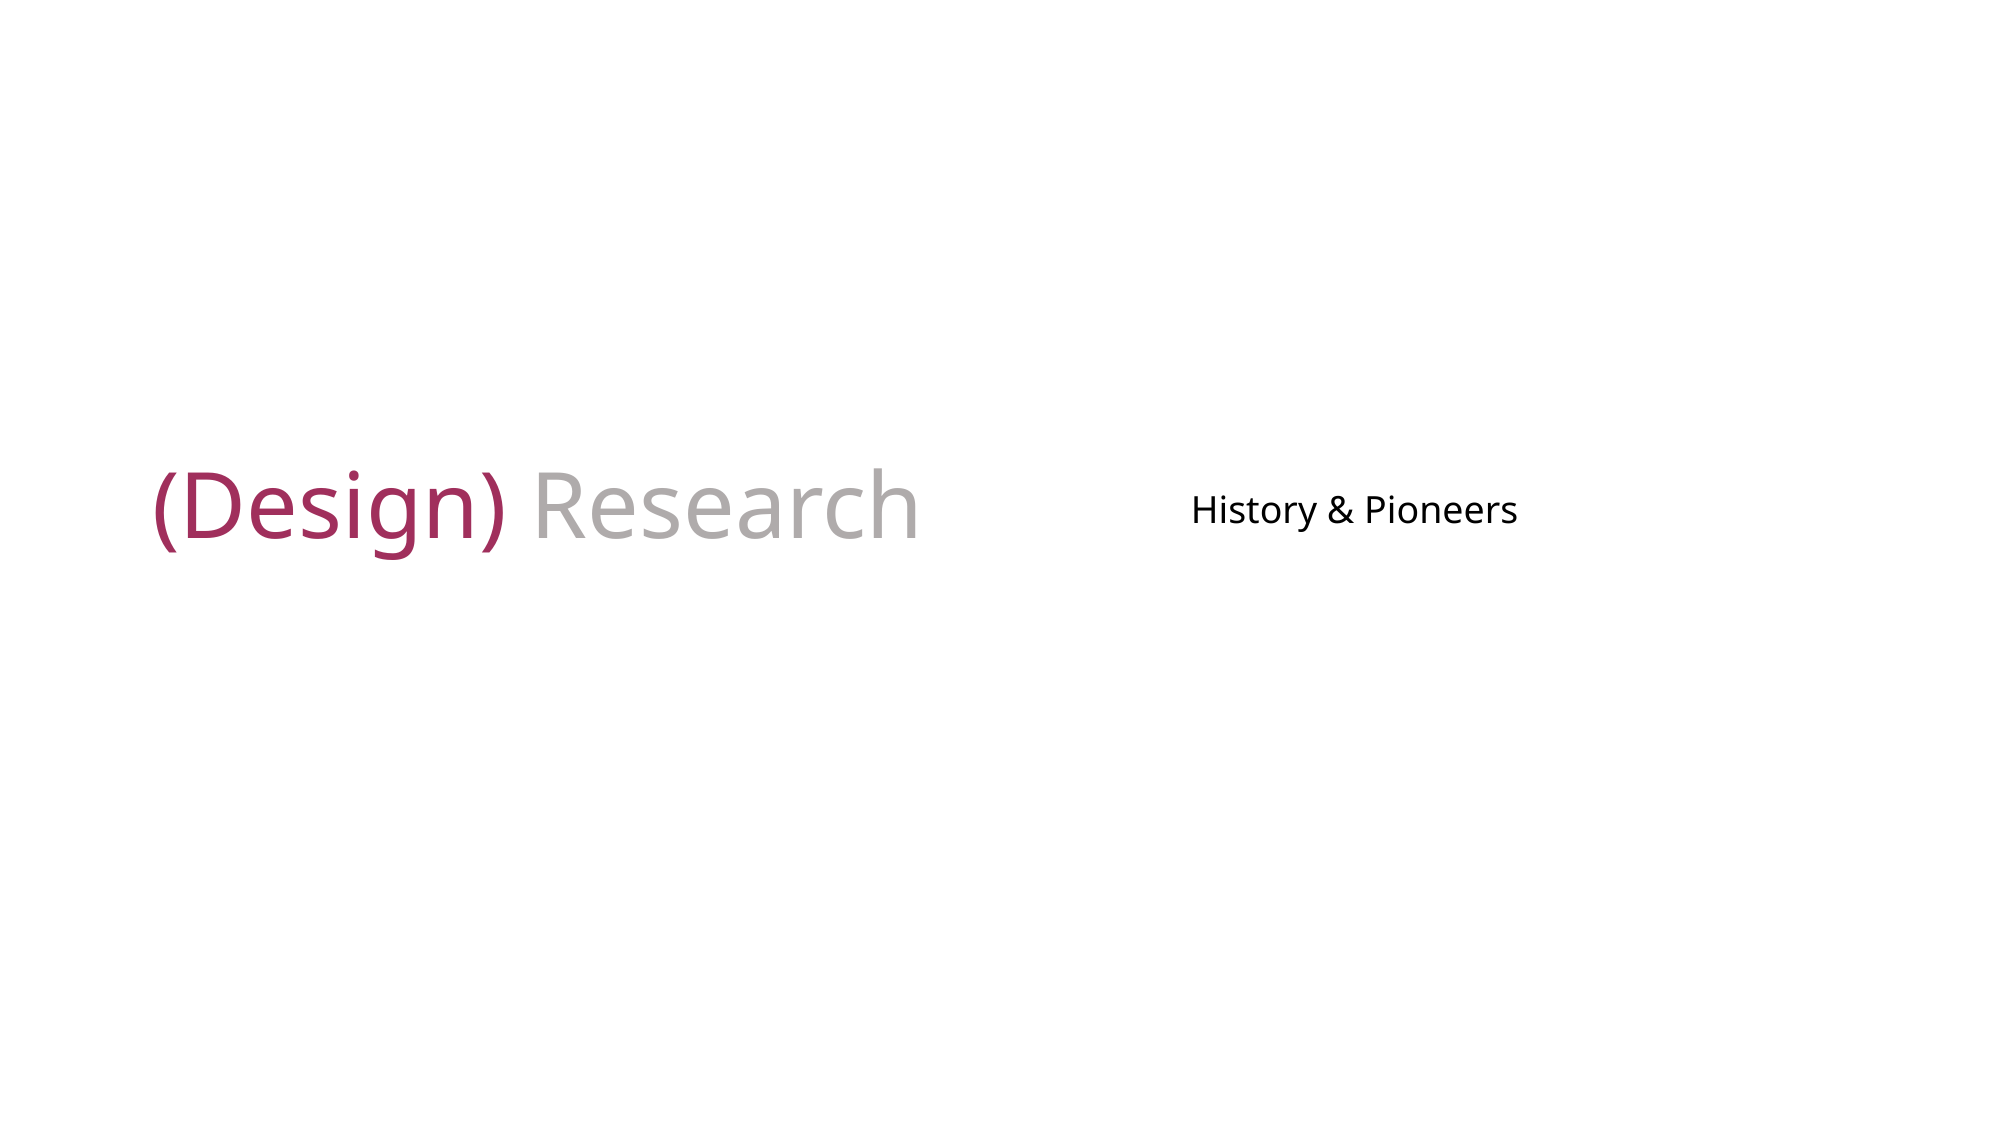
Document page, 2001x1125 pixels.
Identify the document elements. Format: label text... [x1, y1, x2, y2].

text_box History & Pioneers [1050, 478, 1659, 539]
text_box (Design) Research [137, 410, 1638, 609]
